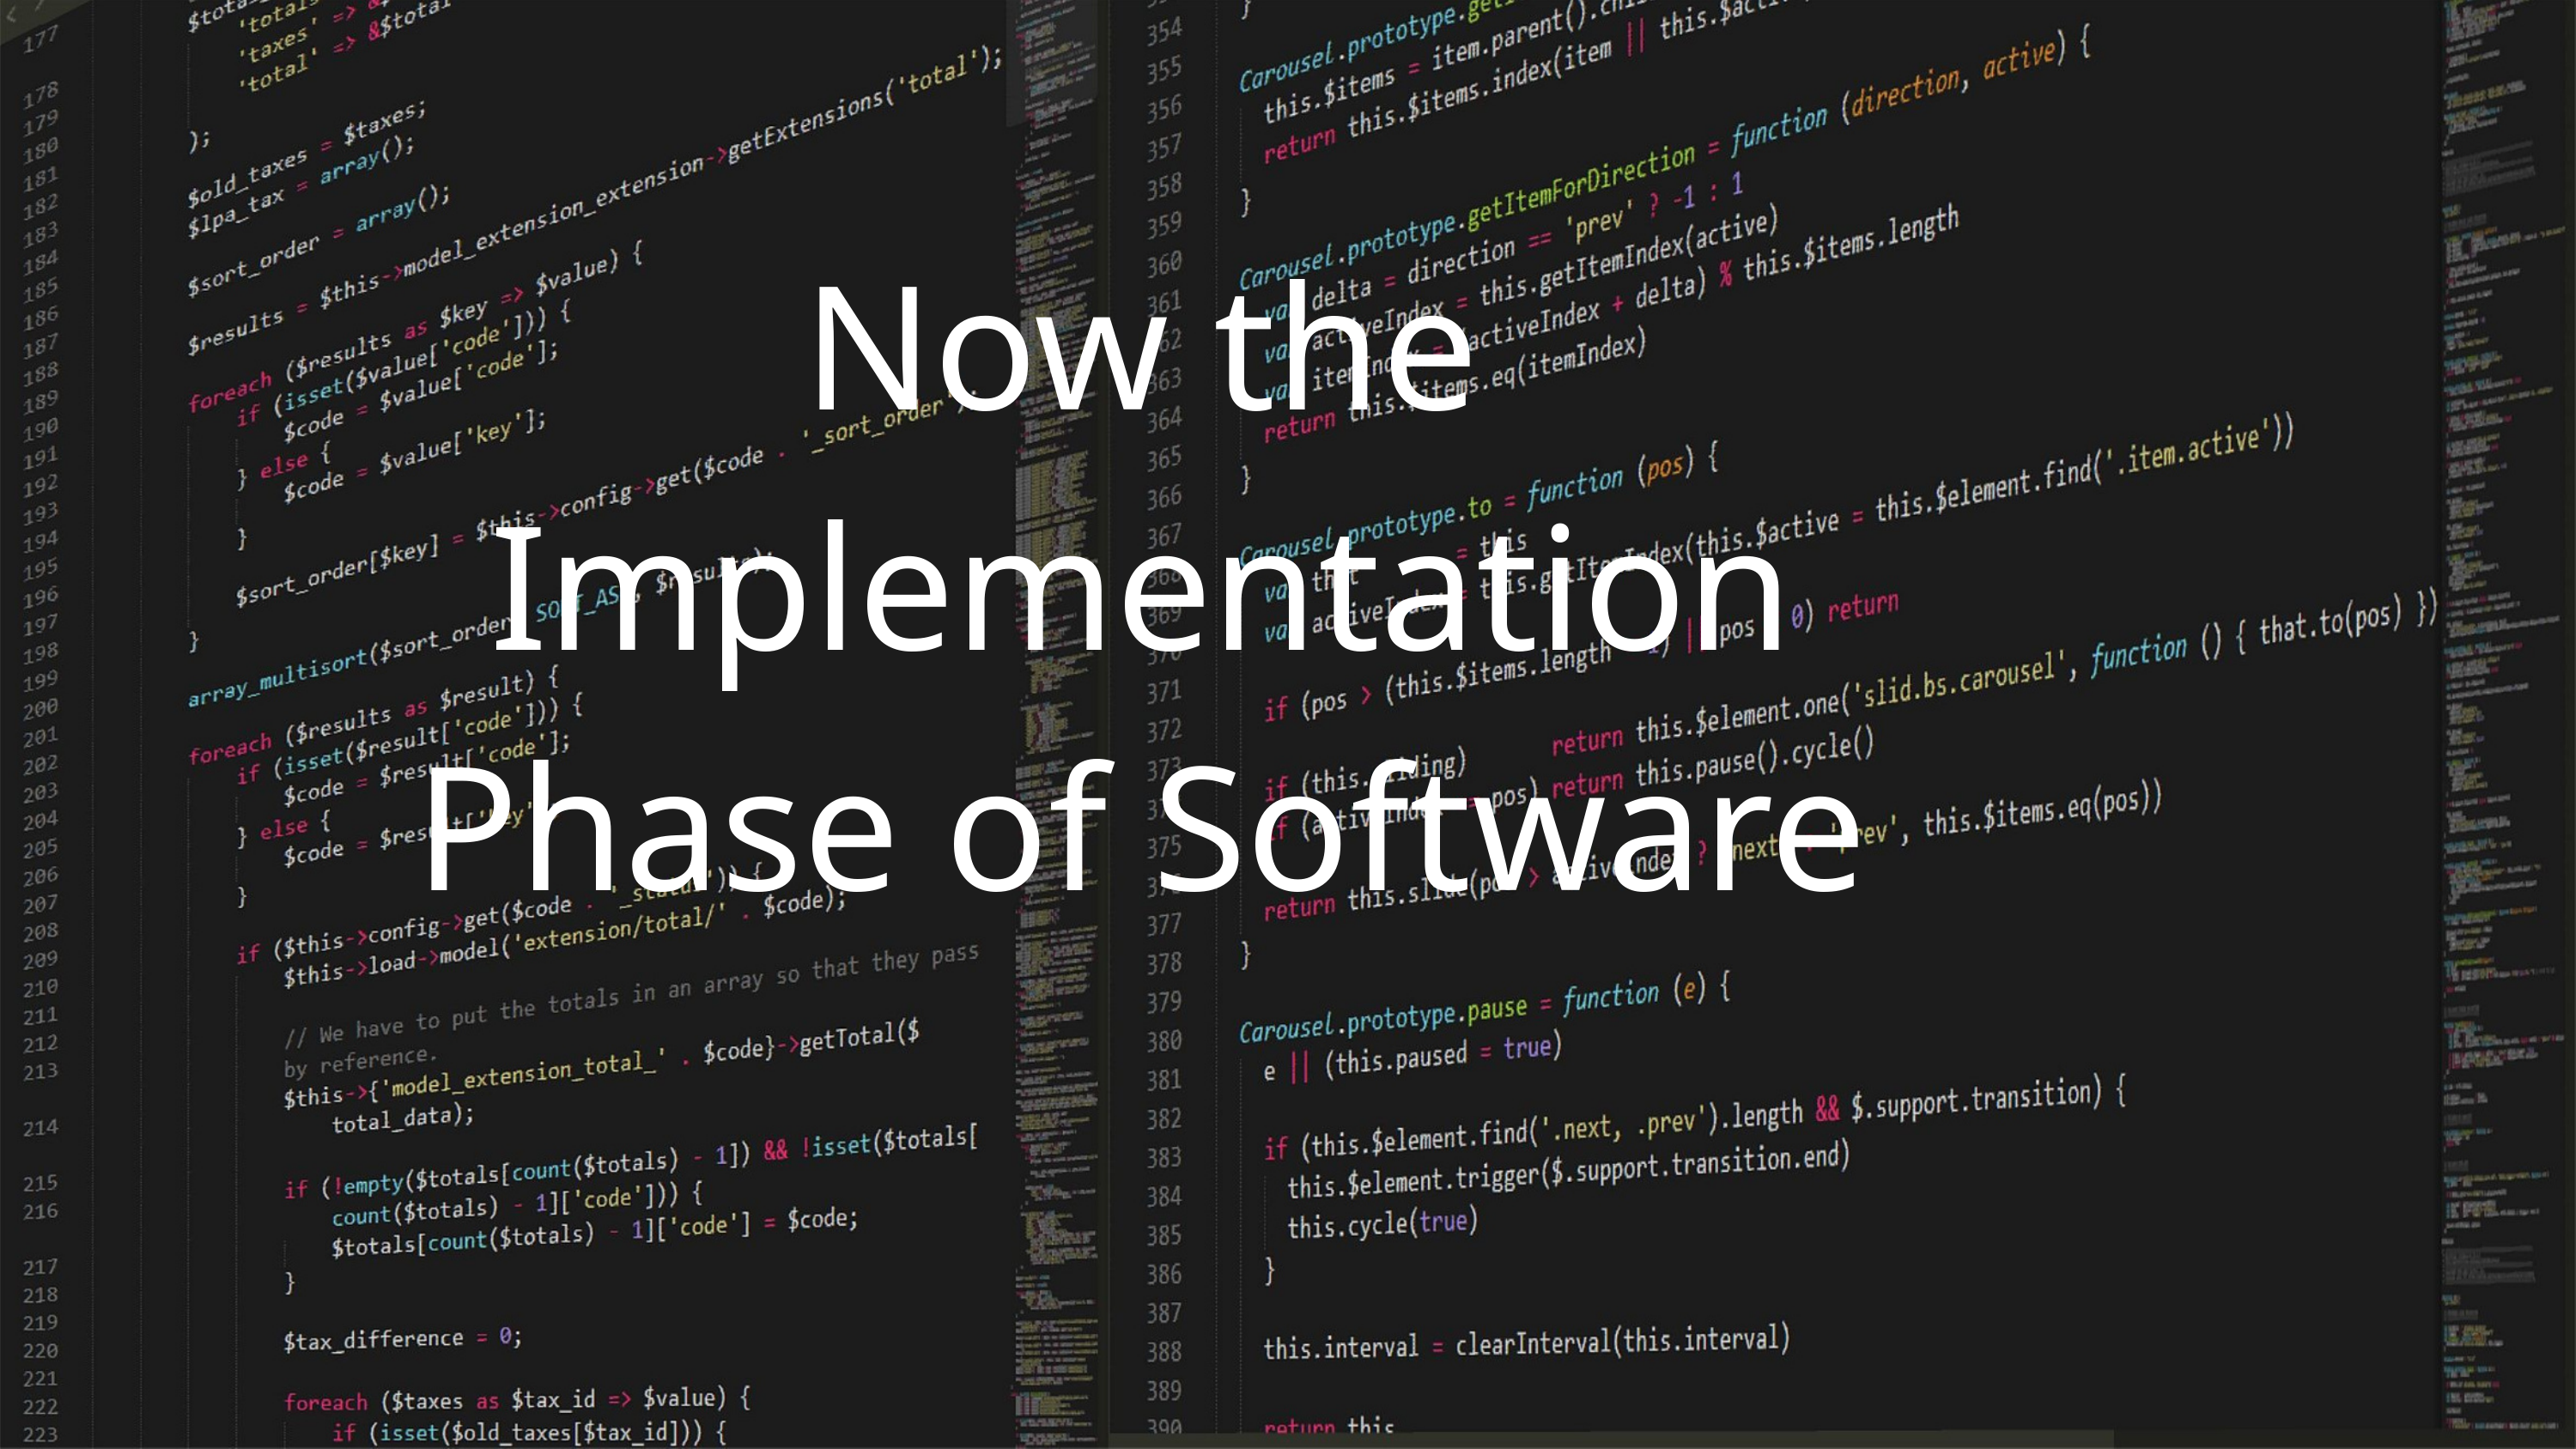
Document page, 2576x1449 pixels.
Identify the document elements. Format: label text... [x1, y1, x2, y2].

text_box Now the Implementation Phase of Software [411, 203, 1871, 925]
picture [0, 0, 2576, 1449]
